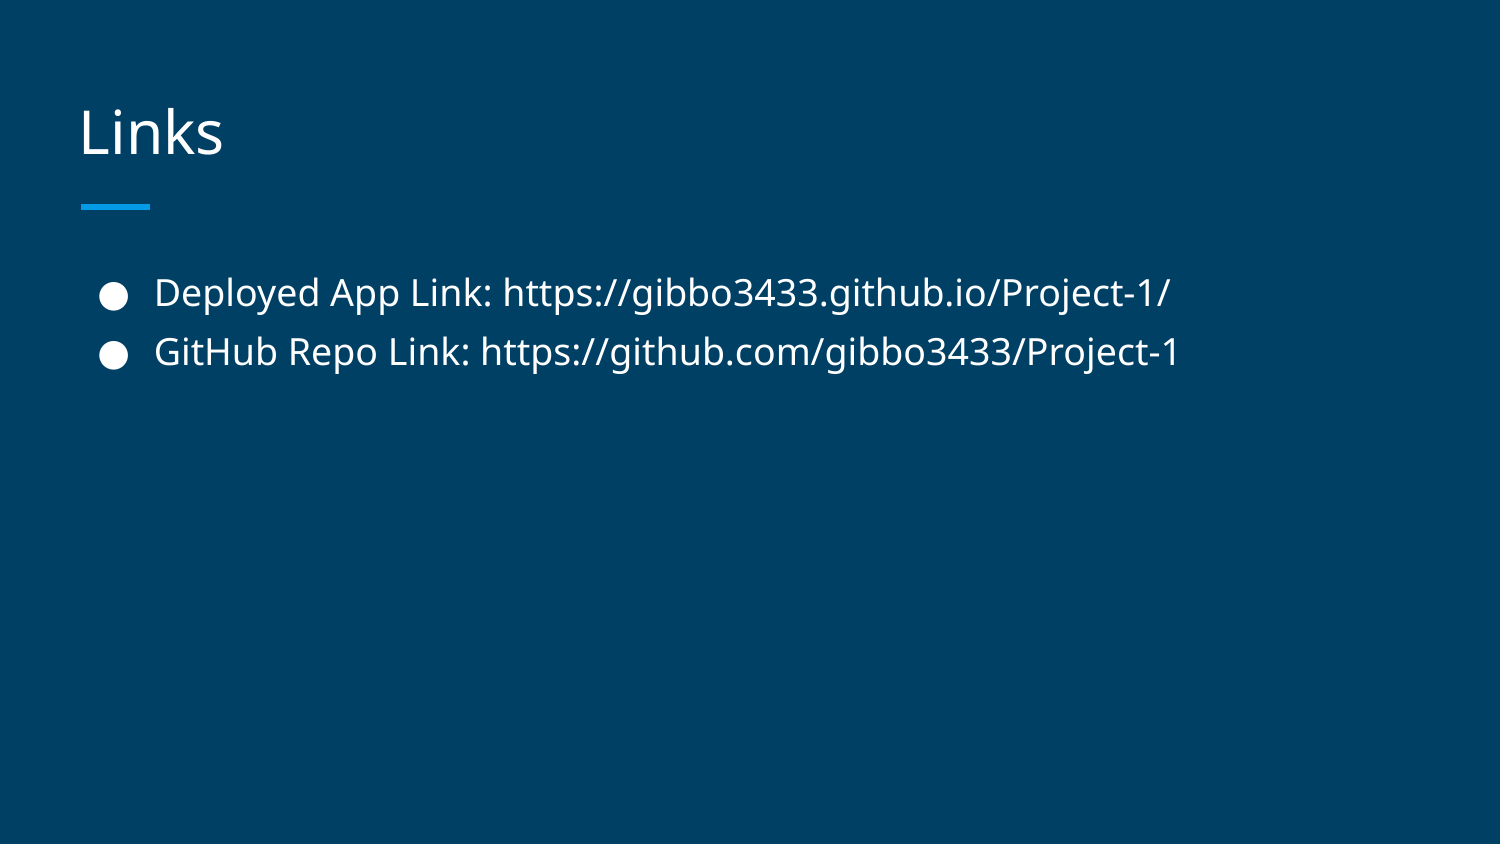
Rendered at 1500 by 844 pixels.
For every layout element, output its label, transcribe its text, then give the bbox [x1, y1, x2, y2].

title Links [63, 75, 1437, 188]
list Deployed App Link: https://gibbo3433.github.io/Project-1/ GitHub Repo Link: https://github.com/gibbo3433/Project-1 [63, 244, 1437, 750]
